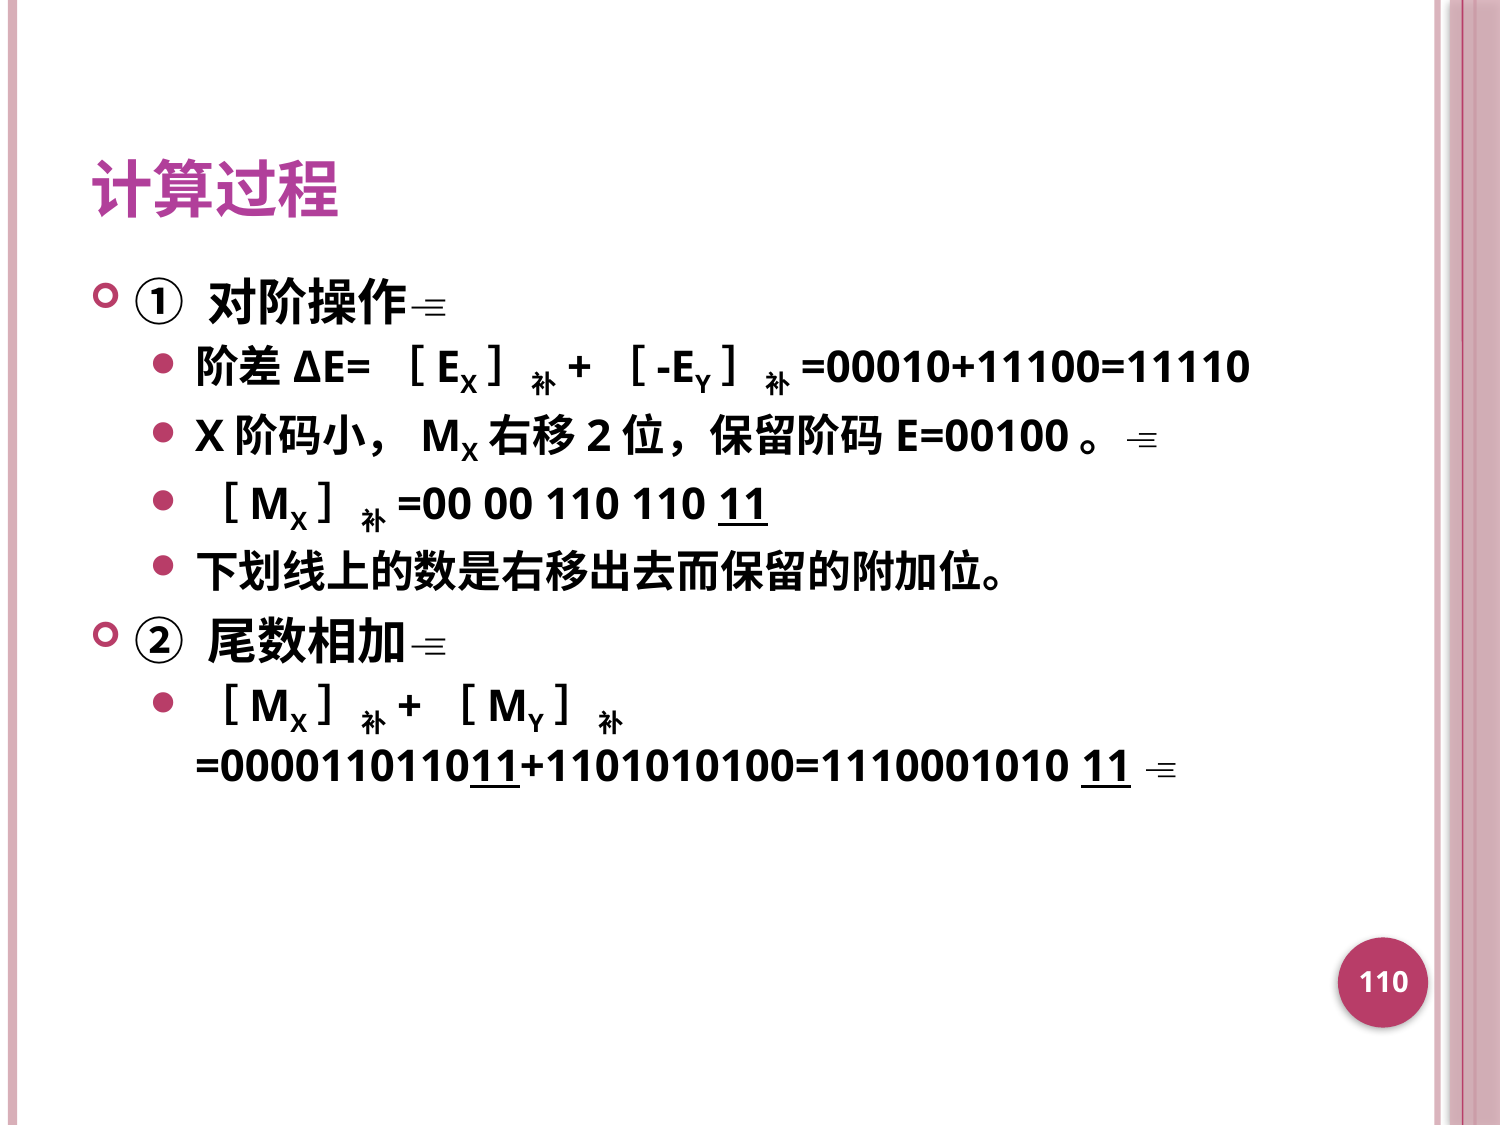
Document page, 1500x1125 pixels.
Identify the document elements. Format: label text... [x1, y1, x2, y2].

list ① 对阶操作 阶差ΔE=［EX］补+［-EY］补=00010+11100=11110 X阶码小，MX右移2位，保留阶码E=00100。 ［MX］补=00 00 110 110 11 下划线上的数是右移出去而保留的附加位。 ② 尾数相加 ［MX］补+［MY］补=000011011011+1101010100=1110001010 11  [75, 262, 1300, 1062]
slide_number 110 [1333, 940, 1434, 1026]
title 计算过程 [75, 45, 1300, 233]
